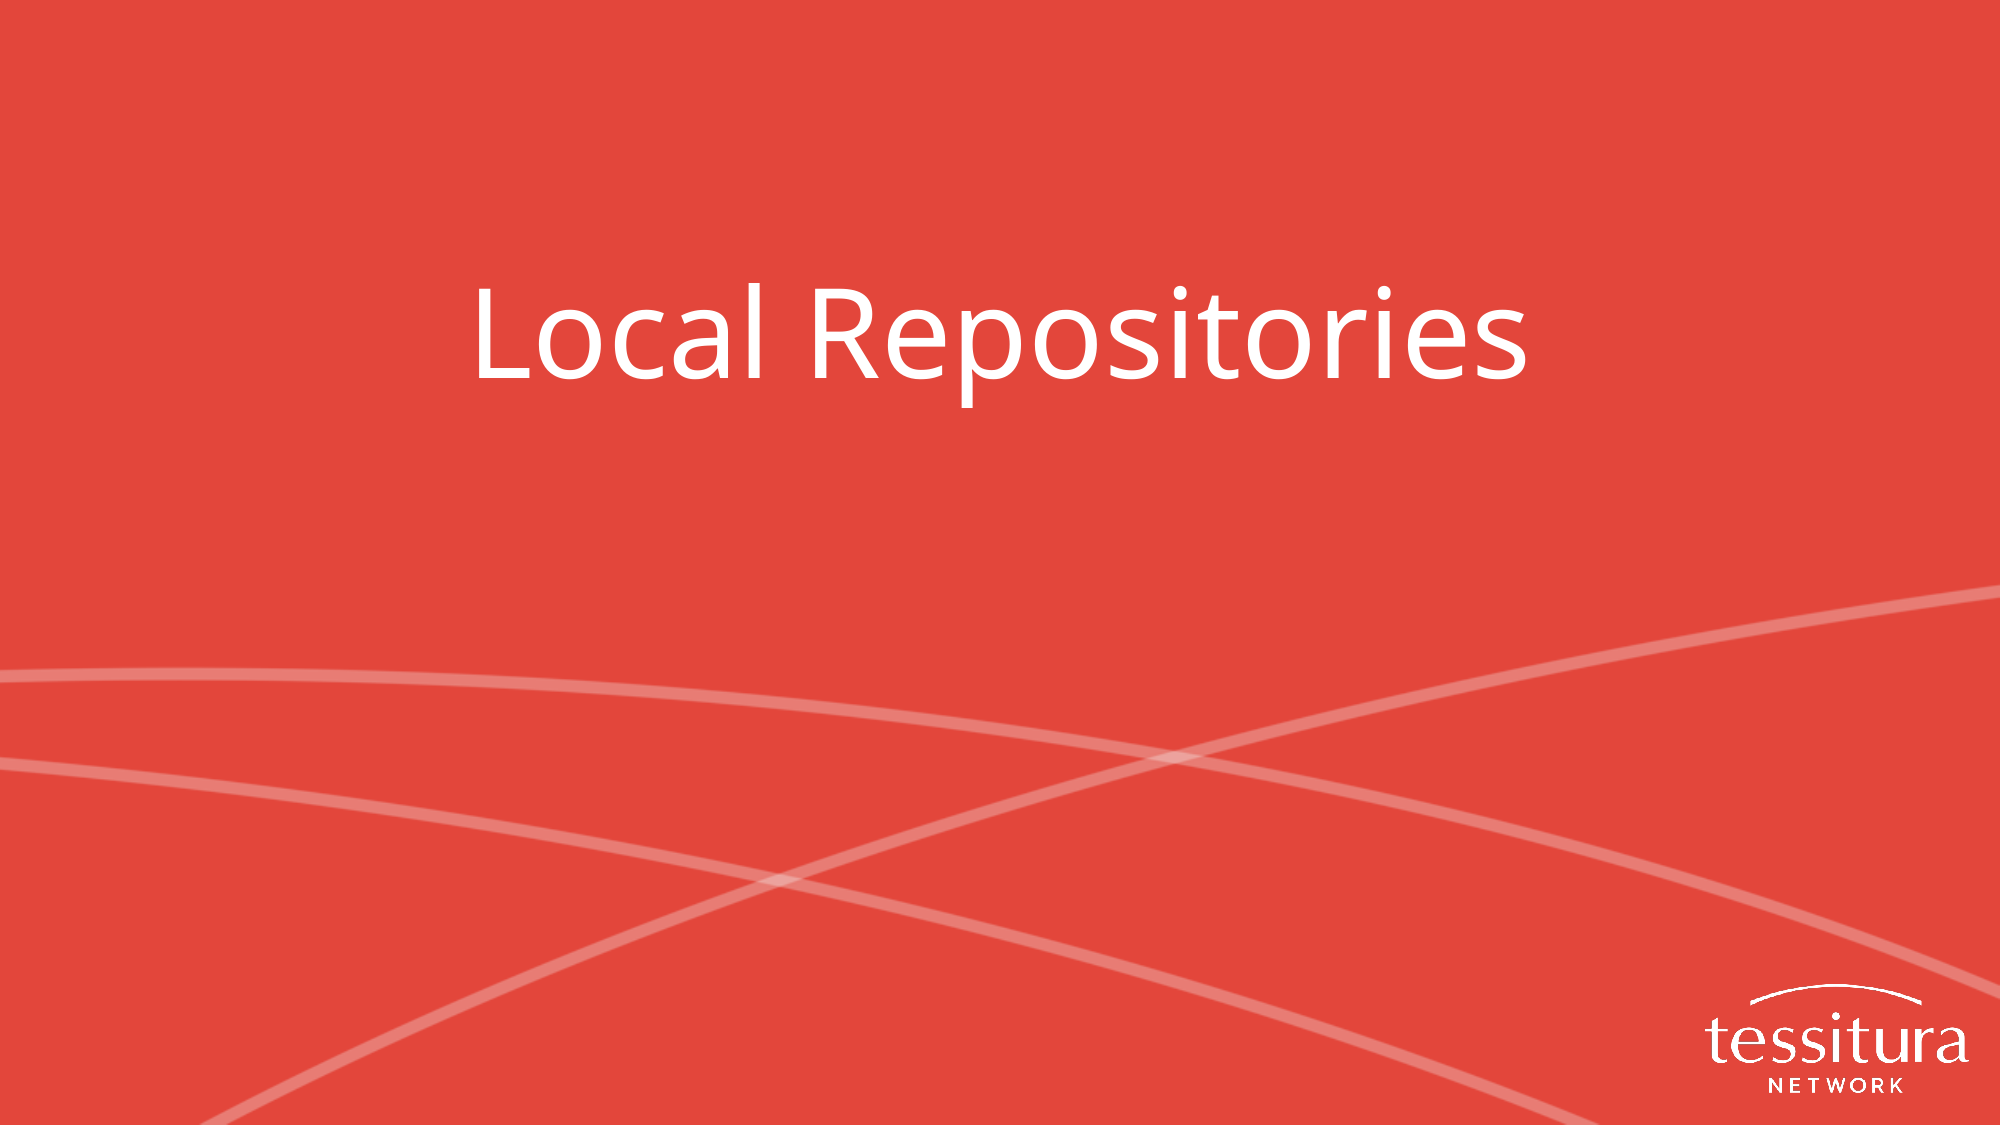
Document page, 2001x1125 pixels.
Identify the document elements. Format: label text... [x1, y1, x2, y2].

picture [0, 531, 2000, 1125]
title Local Repositories [50, 261, 1950, 413]
